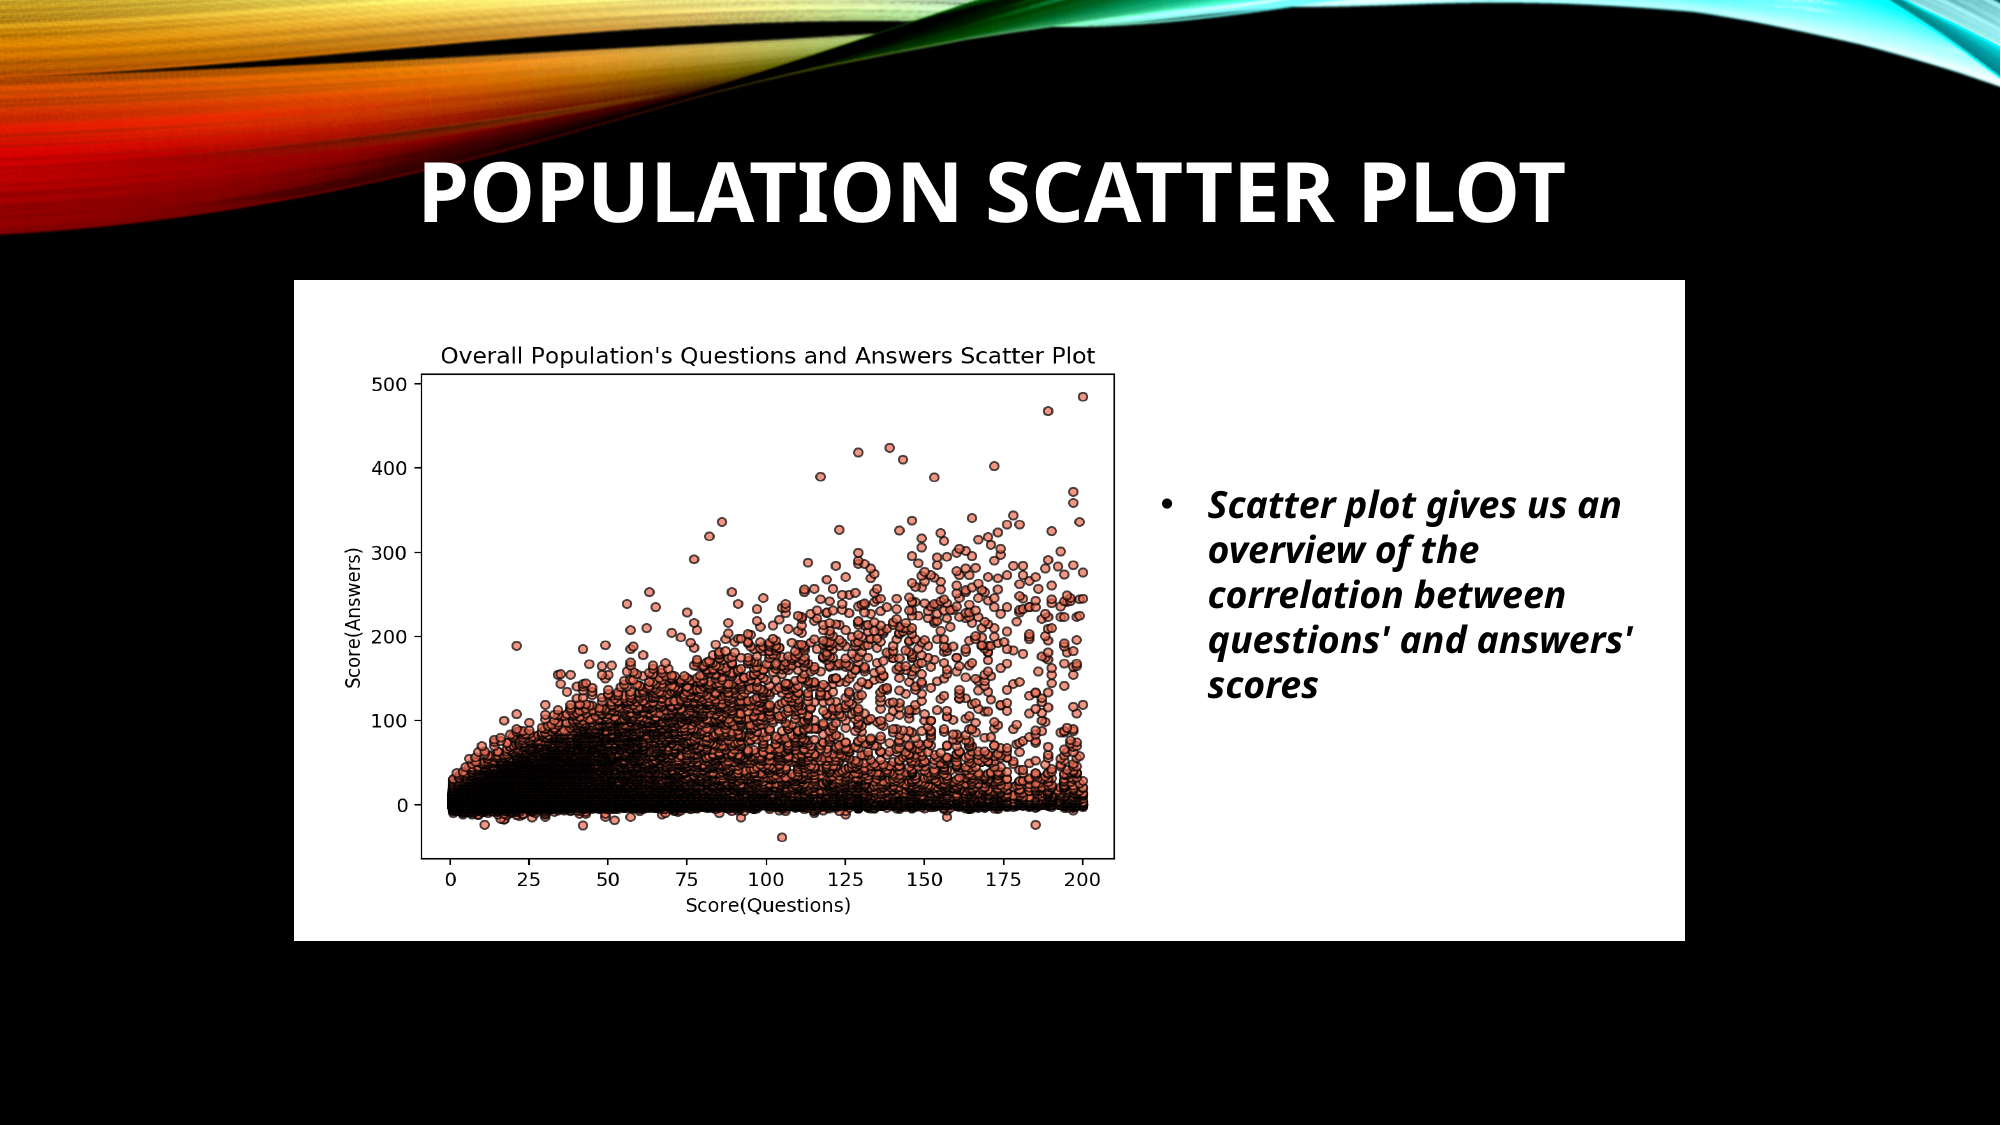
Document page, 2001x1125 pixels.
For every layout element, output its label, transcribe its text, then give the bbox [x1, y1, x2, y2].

title Population Scatter plot [296, 89, 1710, 302]
picture [0, 0, 2000, 237]
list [294, 280, 1685, 942]
